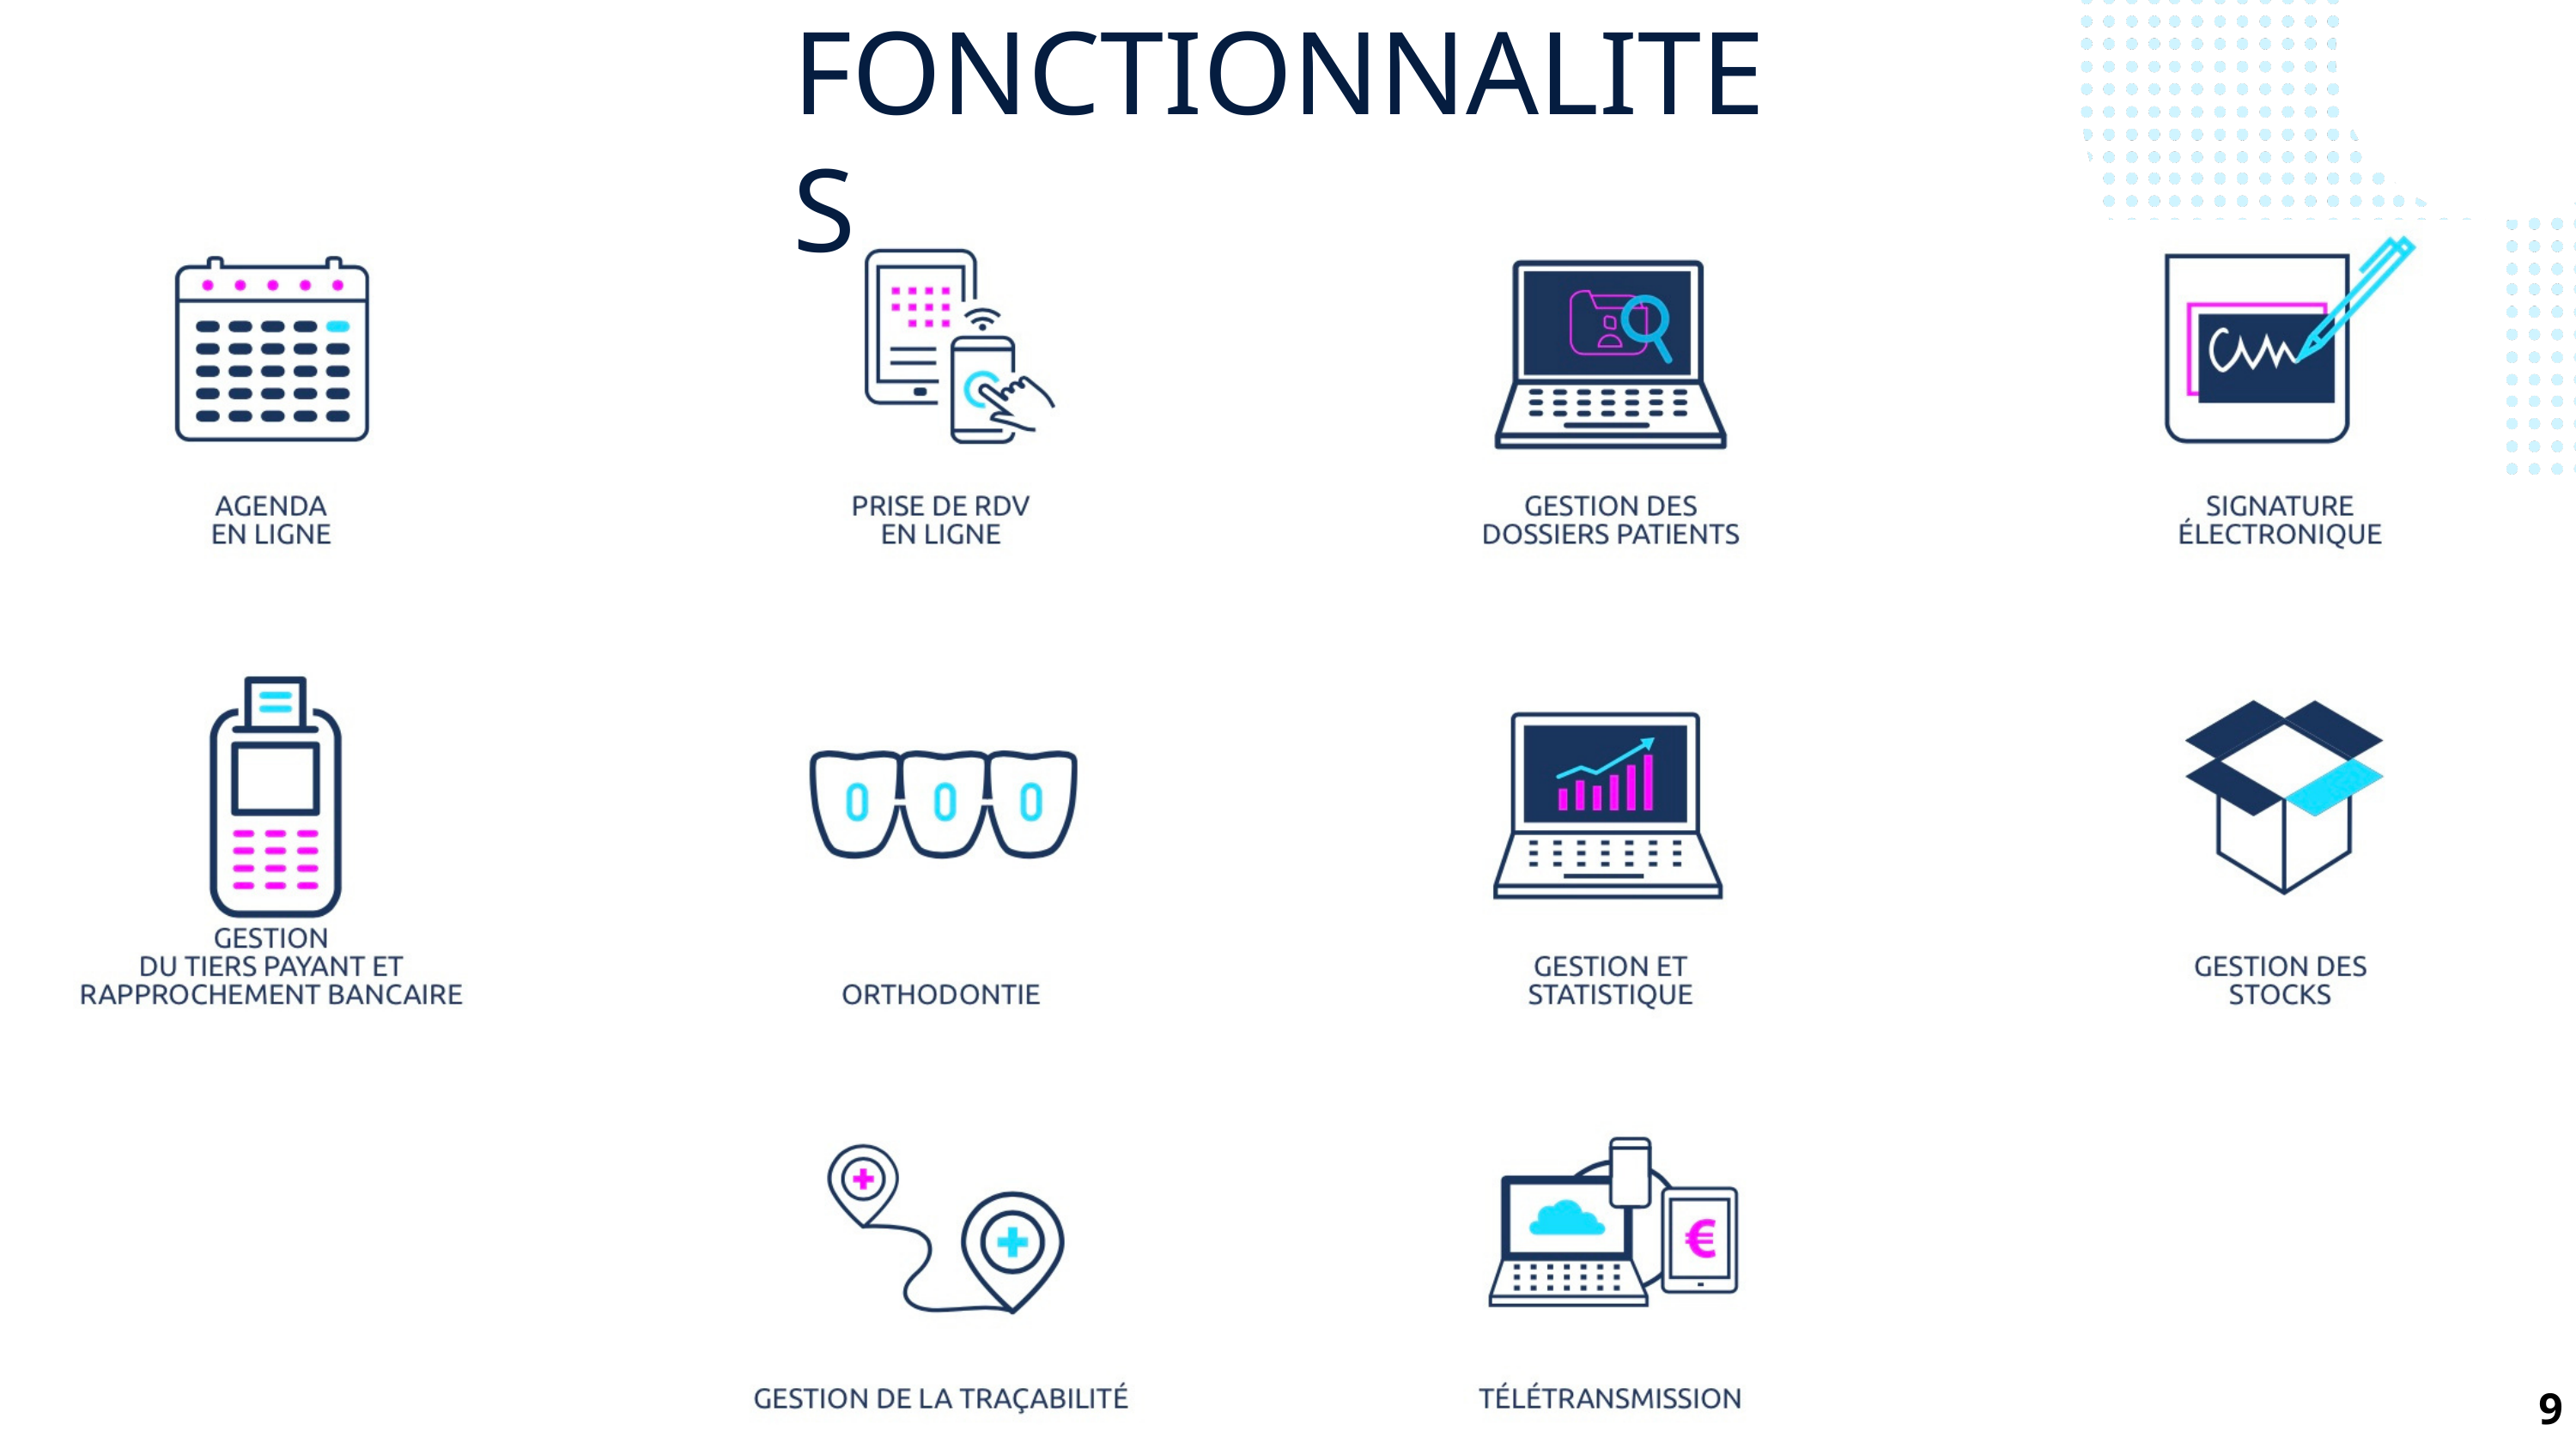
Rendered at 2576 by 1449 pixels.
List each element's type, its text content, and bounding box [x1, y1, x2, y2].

text_box [73, 220, 2500, 1449]
slide_number 9 [2512, 1372, 2576, 1449]
text_box FONCTIONNALITES [793, 0, 1783, 275]
text_box [2081, 0, 2576, 475]
